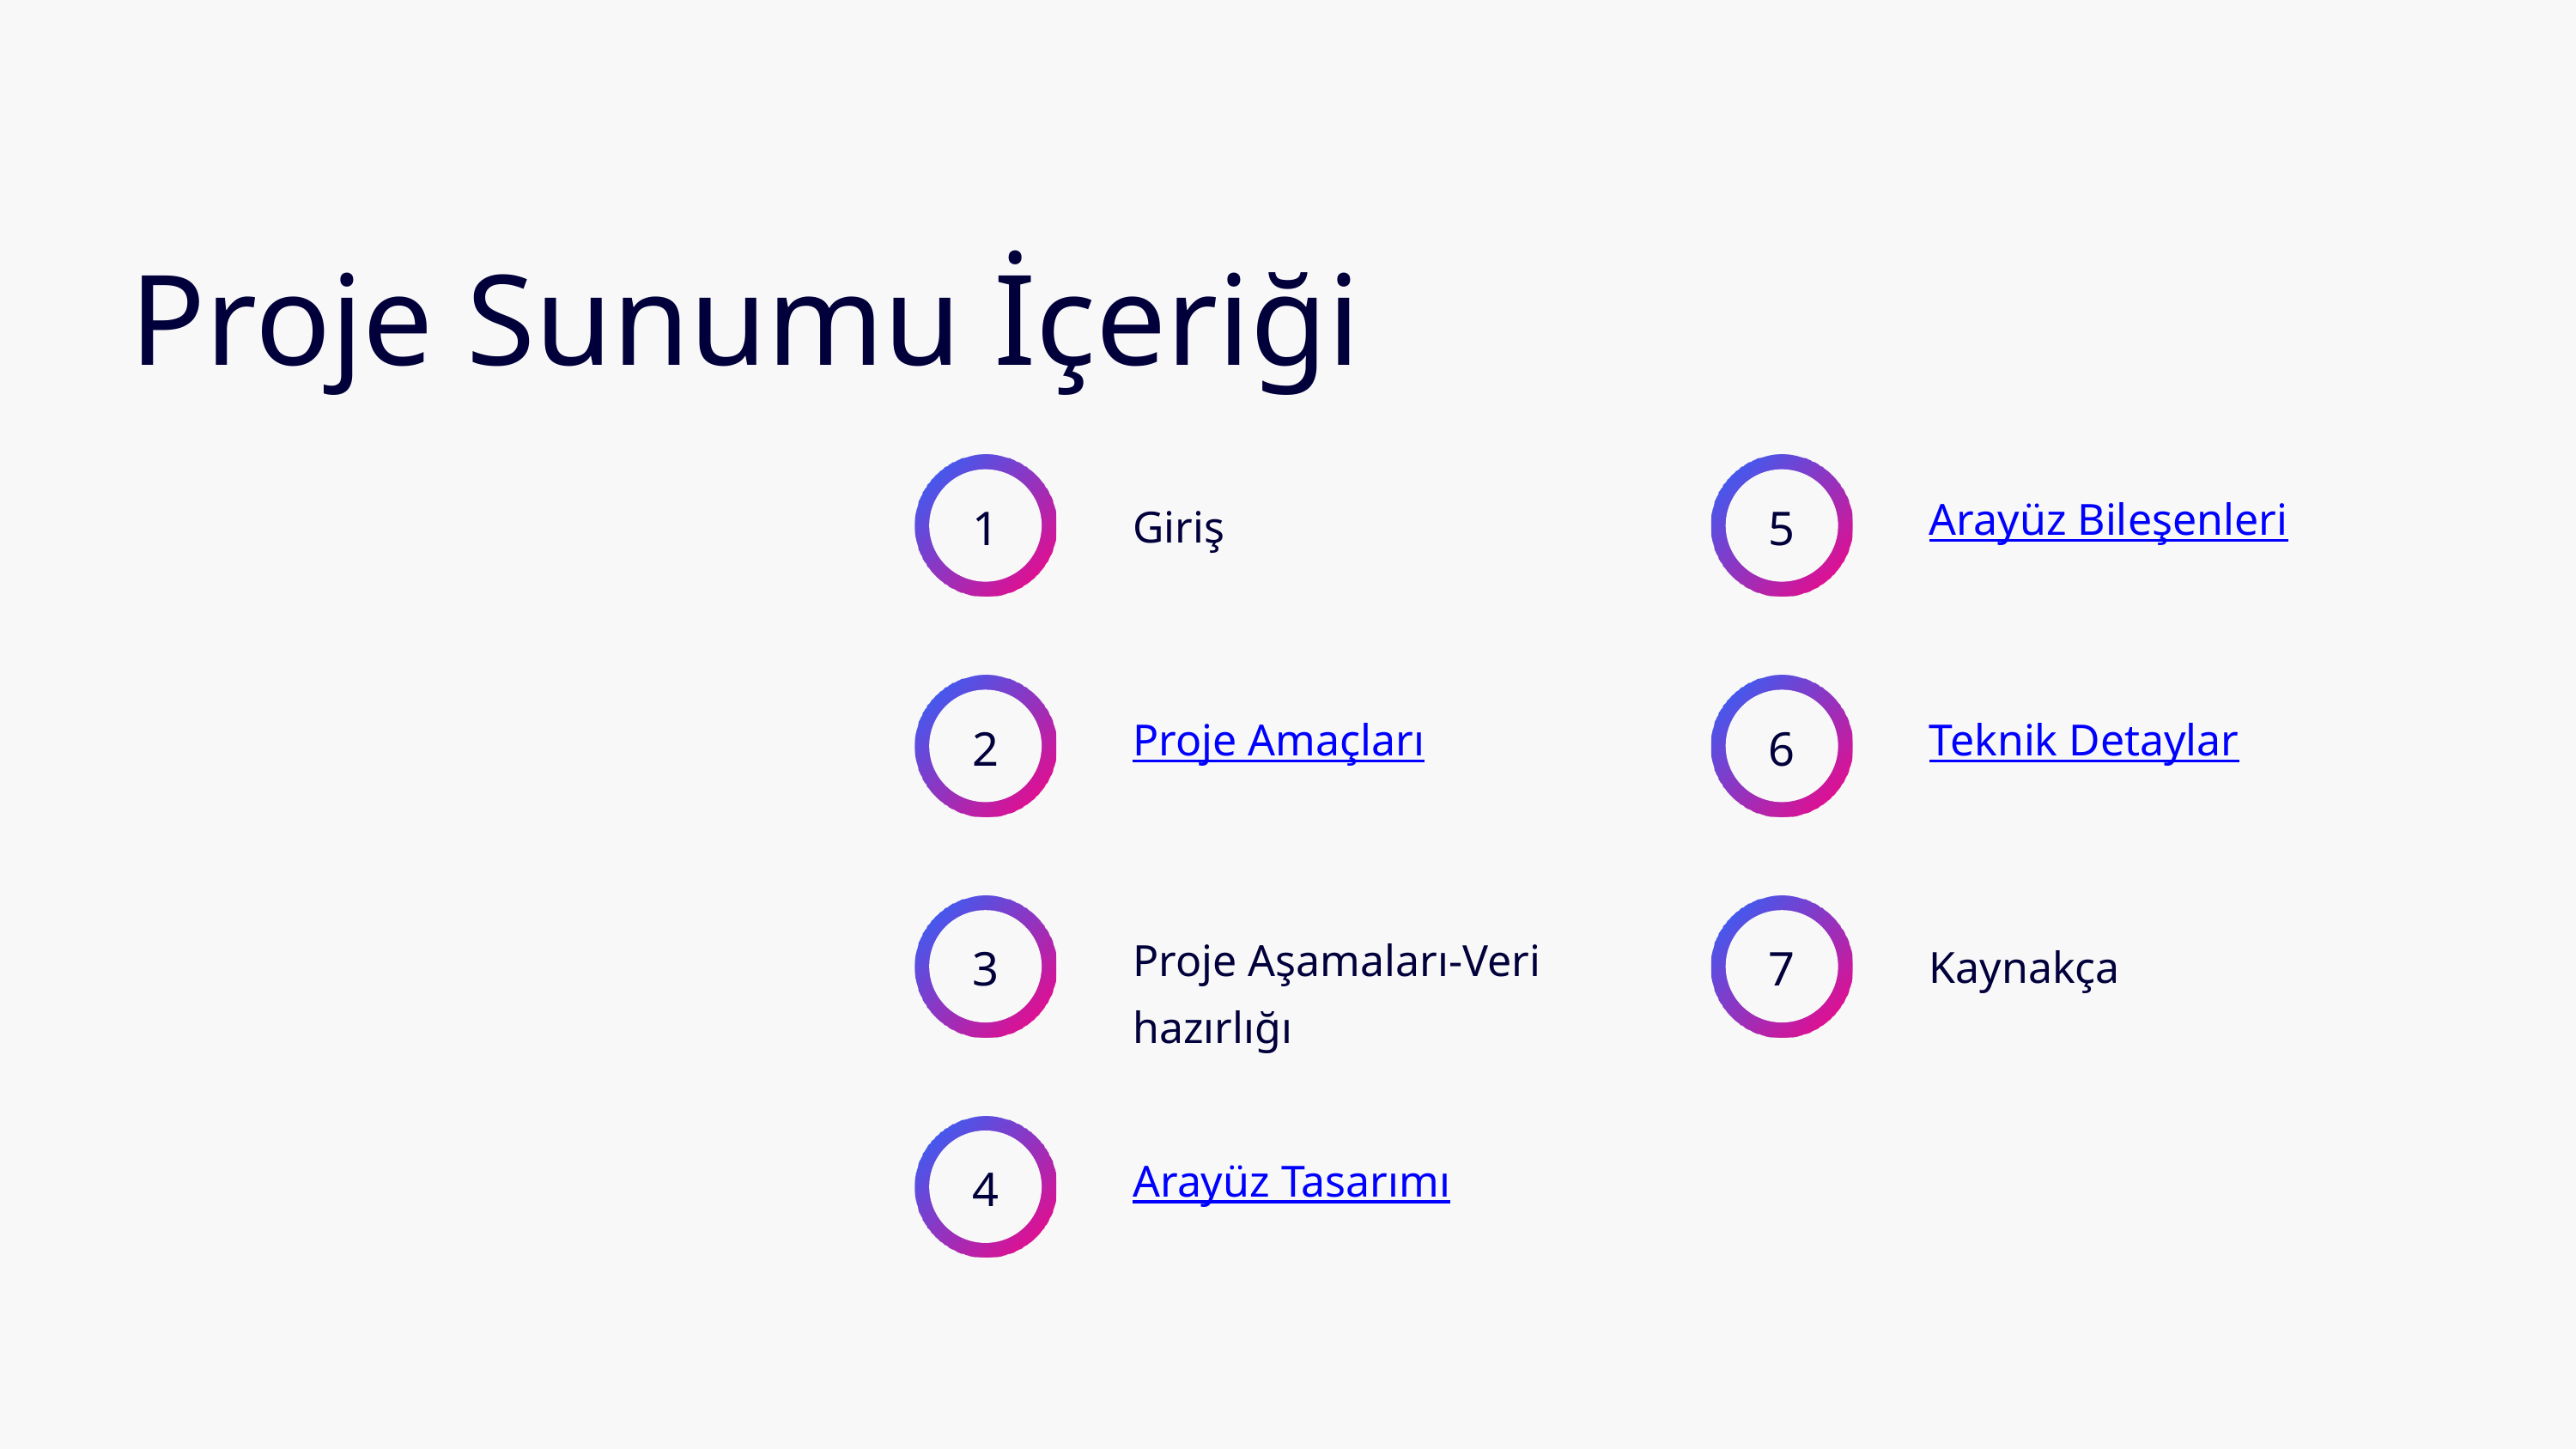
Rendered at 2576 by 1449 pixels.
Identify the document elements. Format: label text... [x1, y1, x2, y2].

text_box Arayüz Tasarımı [1133, 1152, 1635, 1213]
text_box Arayüz Bileşenleri [1929, 491, 2432, 552]
text_box [914, 1116, 1057, 1258]
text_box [928, 689, 1042, 803]
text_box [1725, 469, 1838, 582]
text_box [1725, 689, 1838, 803]
text_box Teknik Detaylar [1929, 712, 2432, 772]
text_box [1710, 675, 1853, 817]
text_box [914, 454, 1057, 597]
text_box Proje Amaçları [1133, 712, 1635, 772]
text_box [1710, 454, 1853, 597]
text_box Kaynakça [1929, 931, 2432, 992]
text_box Giriş [1133, 491, 1635, 552]
text_box [914, 675, 1057, 817]
text_box Proje Aşamaları-Veri hazırlığı [1133, 931, 1711, 1052]
text_box Proje Sunumu İçeriği [130, 239, 1479, 391]
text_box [928, 469, 1042, 582]
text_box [1725, 909, 1838, 1023]
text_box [928, 909, 1042, 1023]
text_box [914, 895, 1057, 1038]
text_box [1710, 895, 1853, 1038]
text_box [928, 1130, 1042, 1244]
